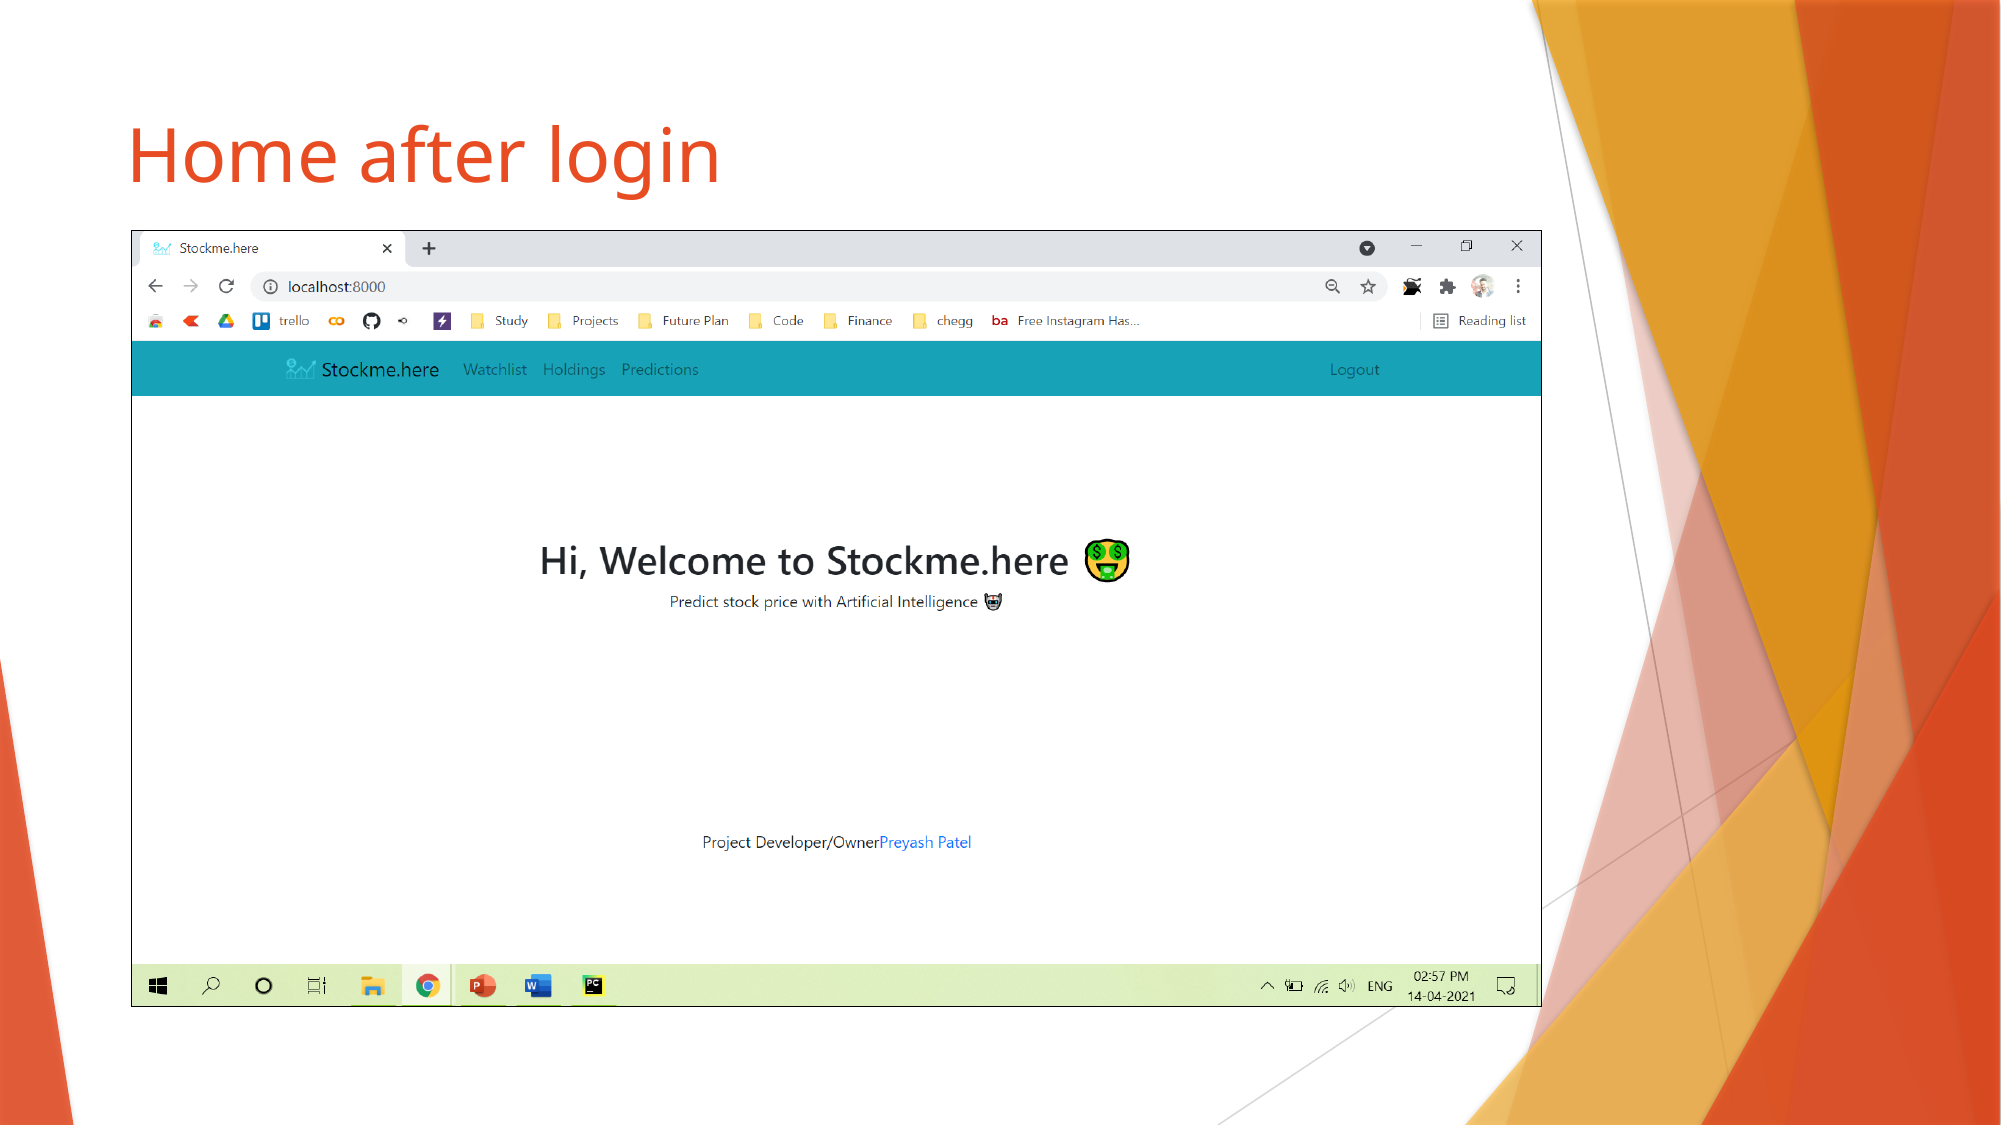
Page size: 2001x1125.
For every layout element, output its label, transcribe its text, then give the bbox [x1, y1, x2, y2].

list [130, 230, 1543, 1007]
title Home after login [111, 99, 1522, 317]
